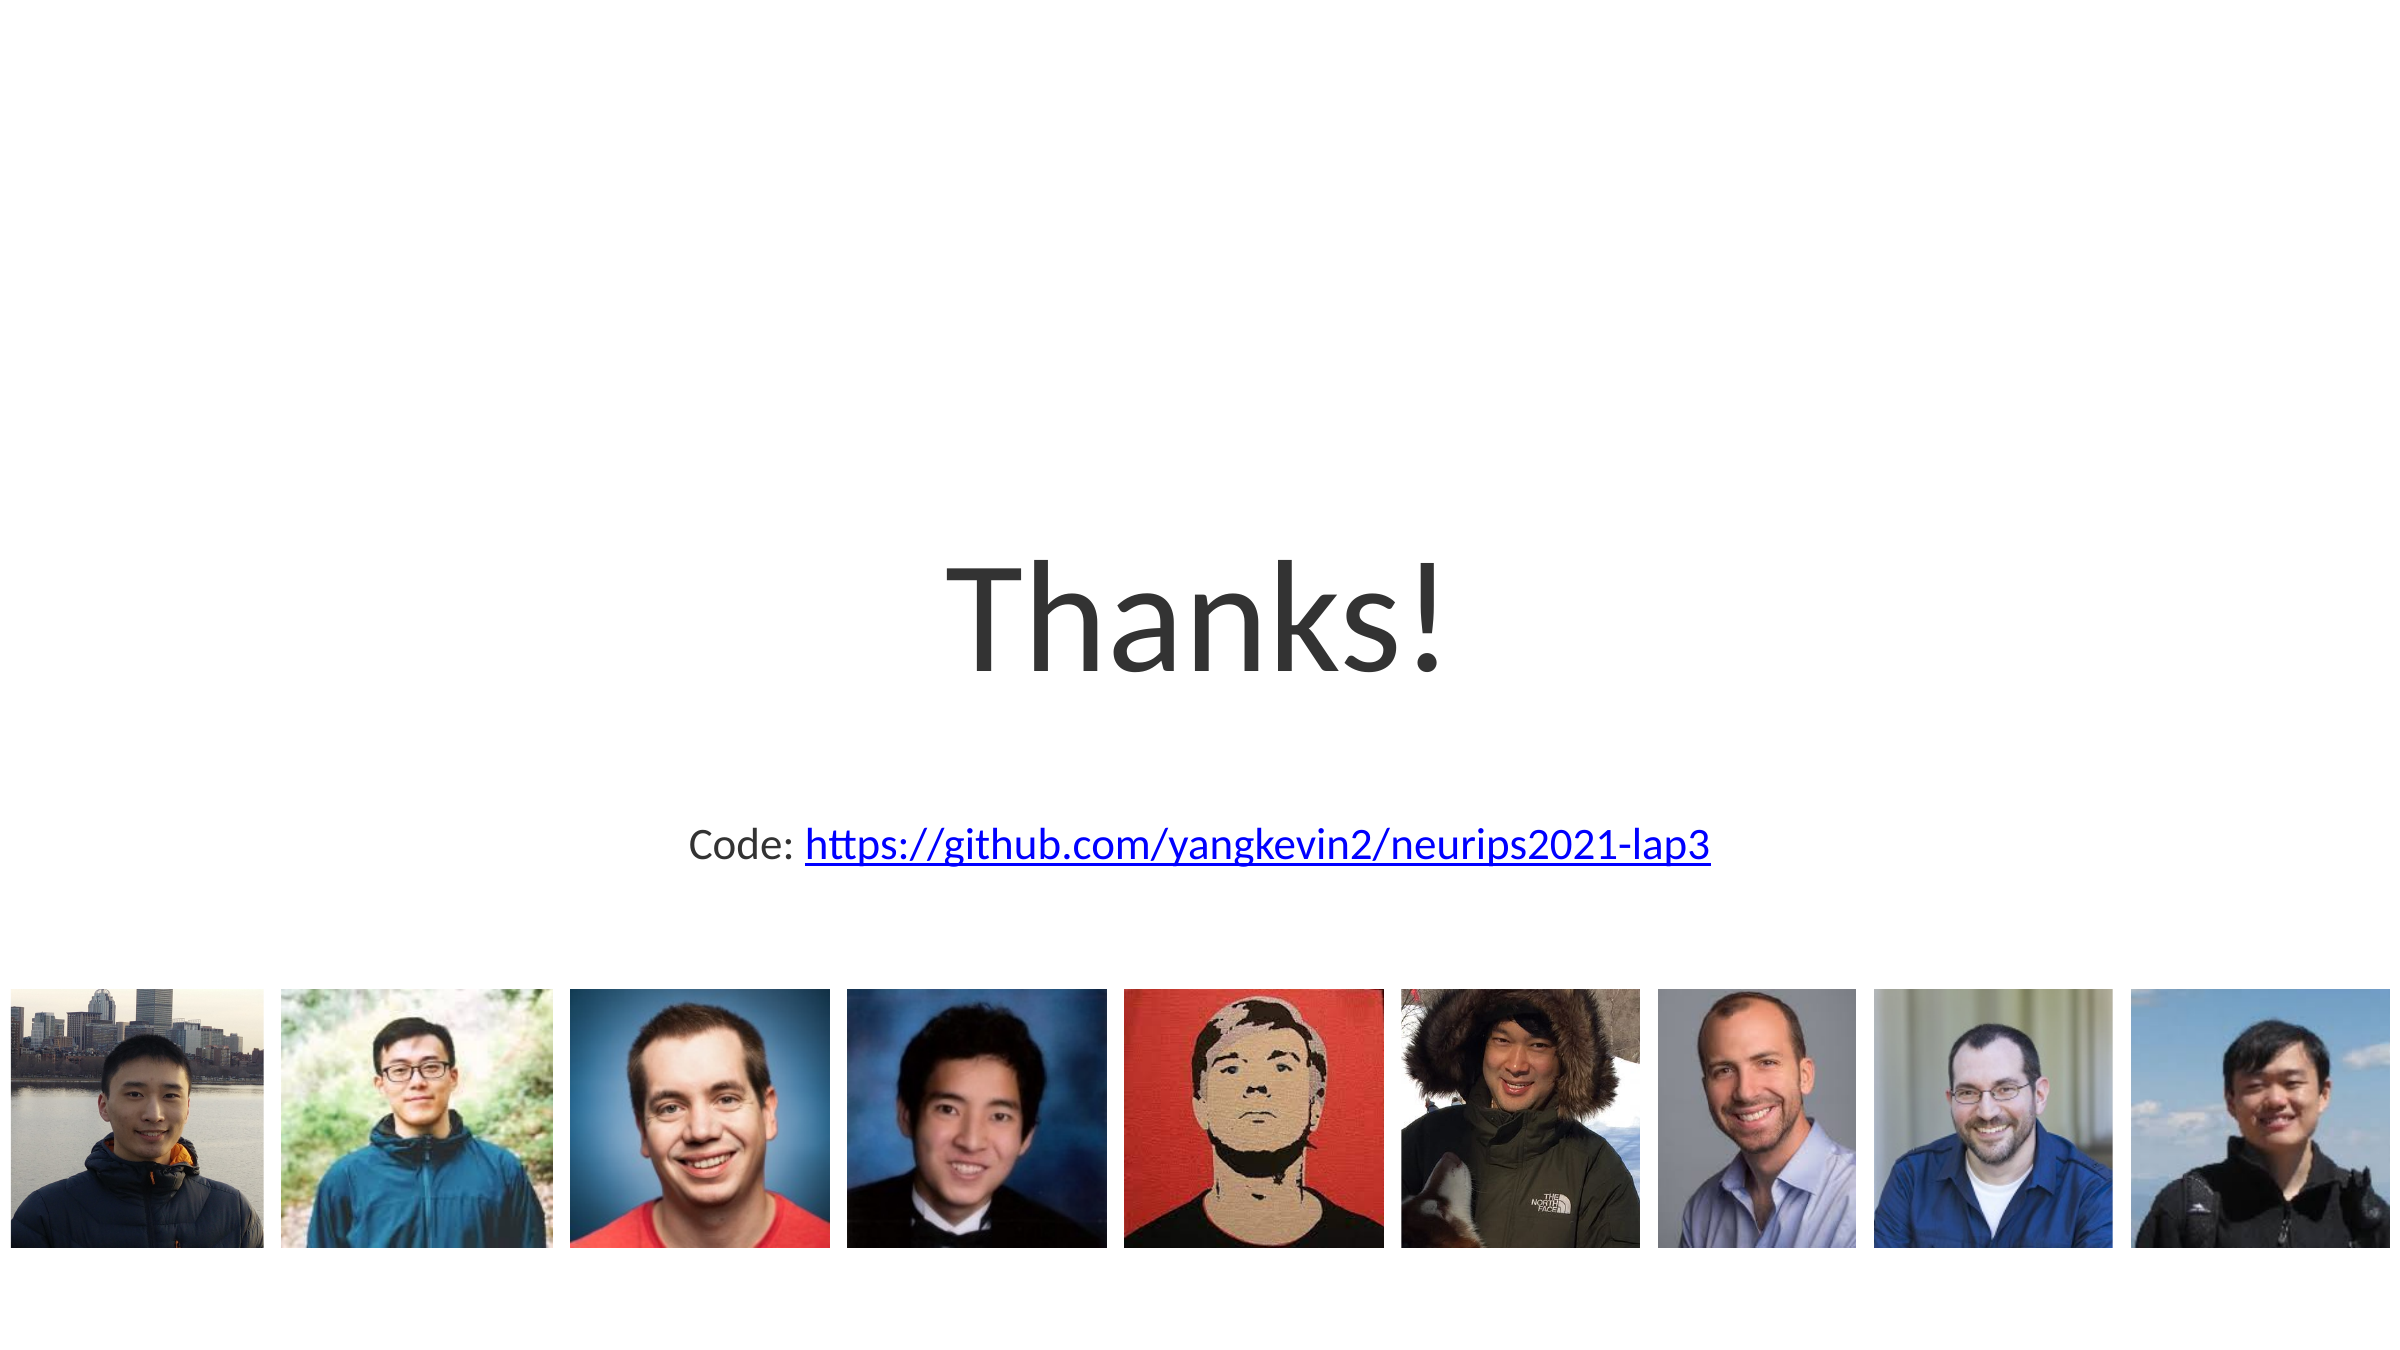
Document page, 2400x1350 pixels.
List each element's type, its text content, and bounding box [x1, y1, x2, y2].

picture [10, 988, 264, 1248]
title Thanks! [81, 338, 2319, 878]
picture [847, 988, 1107, 1248]
picture [1657, 988, 1857, 1248]
picture [570, 988, 830, 1248]
picture [2130, 988, 2390, 1248]
picture [281, 988, 553, 1248]
picture [1124, 988, 1384, 1248]
picture [1873, 988, 2113, 1248]
text_box Code: https://github.com/yangkevin2/neurips2021-lap3 [673, 807, 1726, 877]
picture [1401, 988, 1641, 1248]
